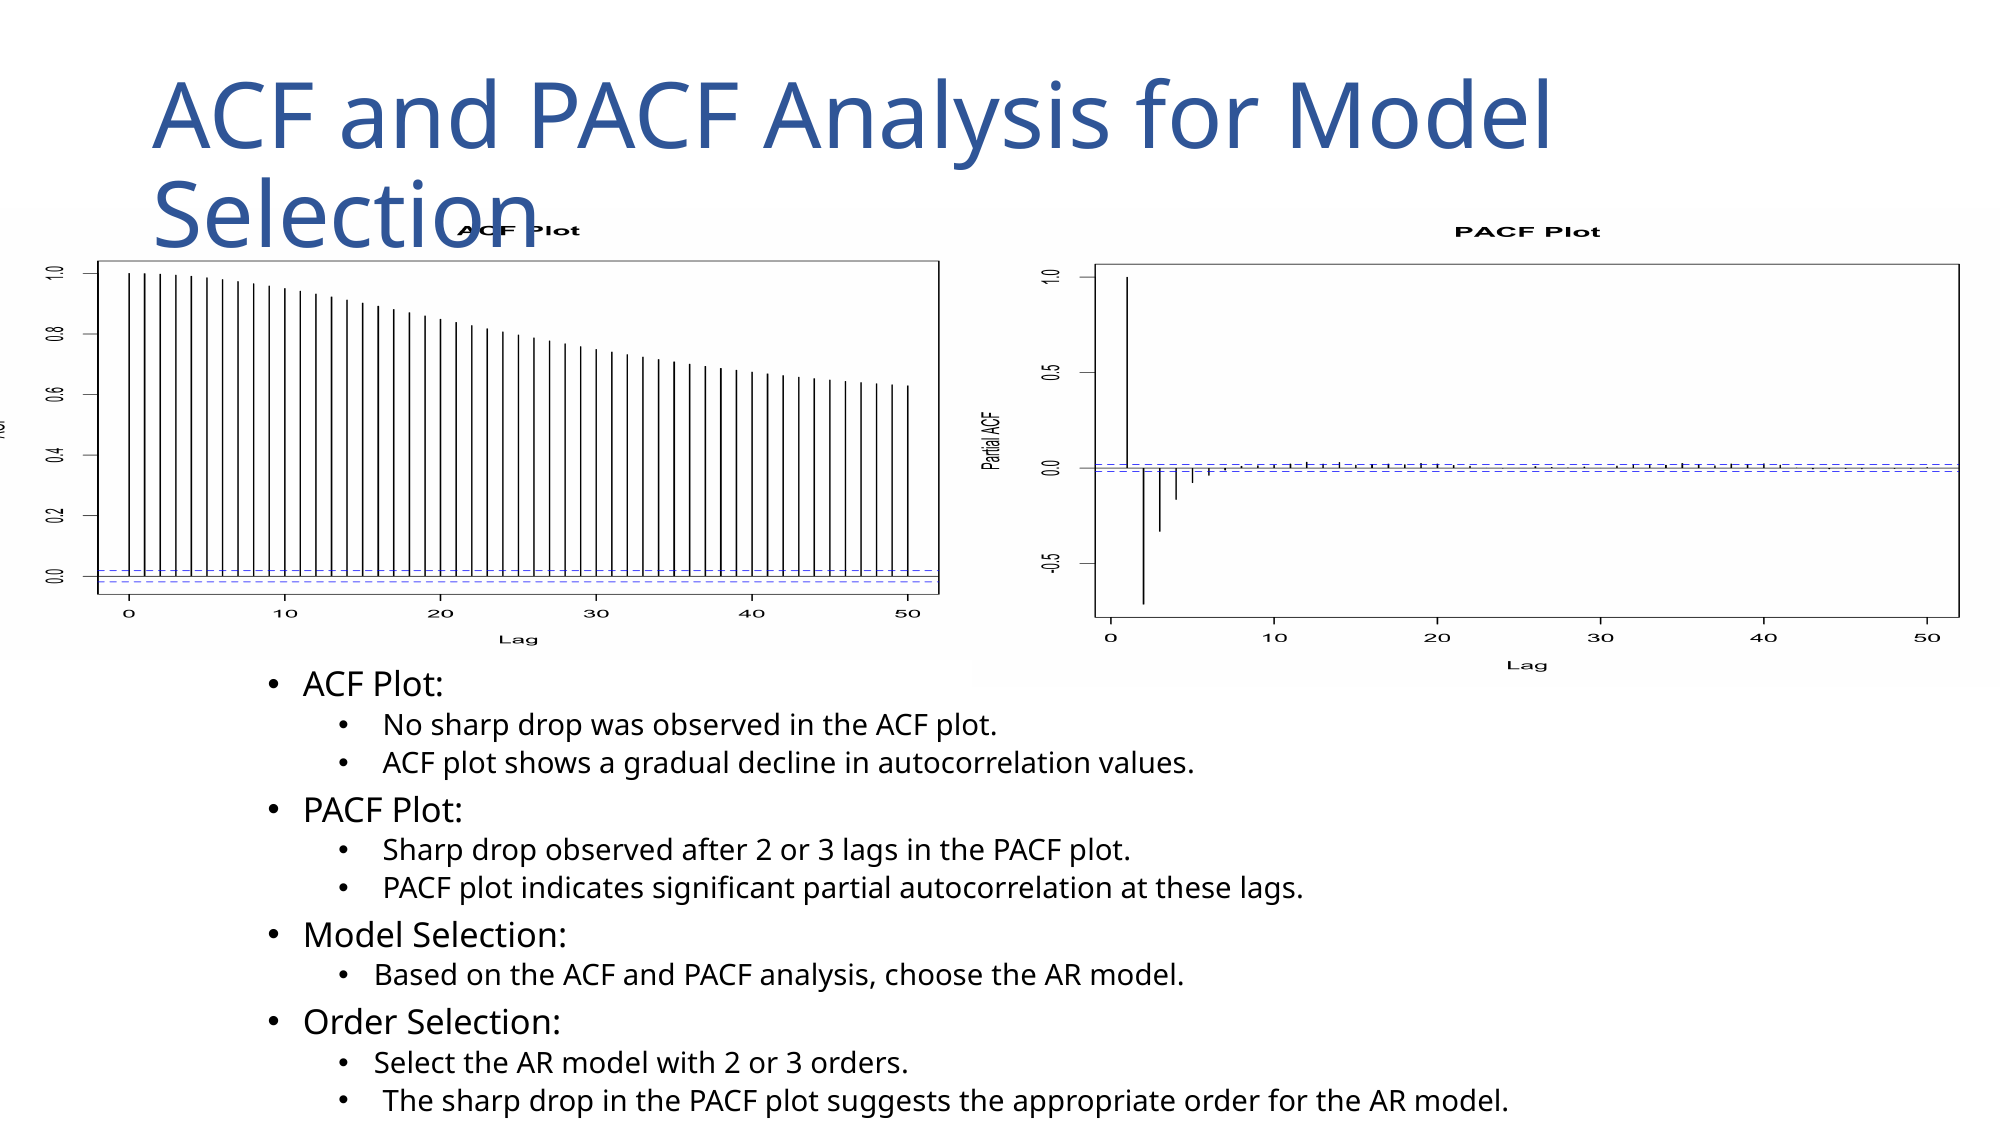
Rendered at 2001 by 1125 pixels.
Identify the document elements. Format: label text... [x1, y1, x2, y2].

title ACF and PACF Analysis for Model Selection [137, 59, 1863, 208]
picture [0, 208, 2000, 687]
list ACF Plot: No sharp drop was observed in the ACF plot. ACF plot shows a gradual decline in autocorrelation values. PACF Plot: Sharp drop observed after 2 or 3 lags in the PACF plot. PACF plot indicates significant partial autocorrelation at these lags. Model Selection: Based on the ACF and PACF analysis, choose the AR model. Order Selection: Select the AR model with 2 or 3 orders. The sharp drop in the PACF plot suggests the appropriate order for the AR model. [252, 660, 1546, 1125]
